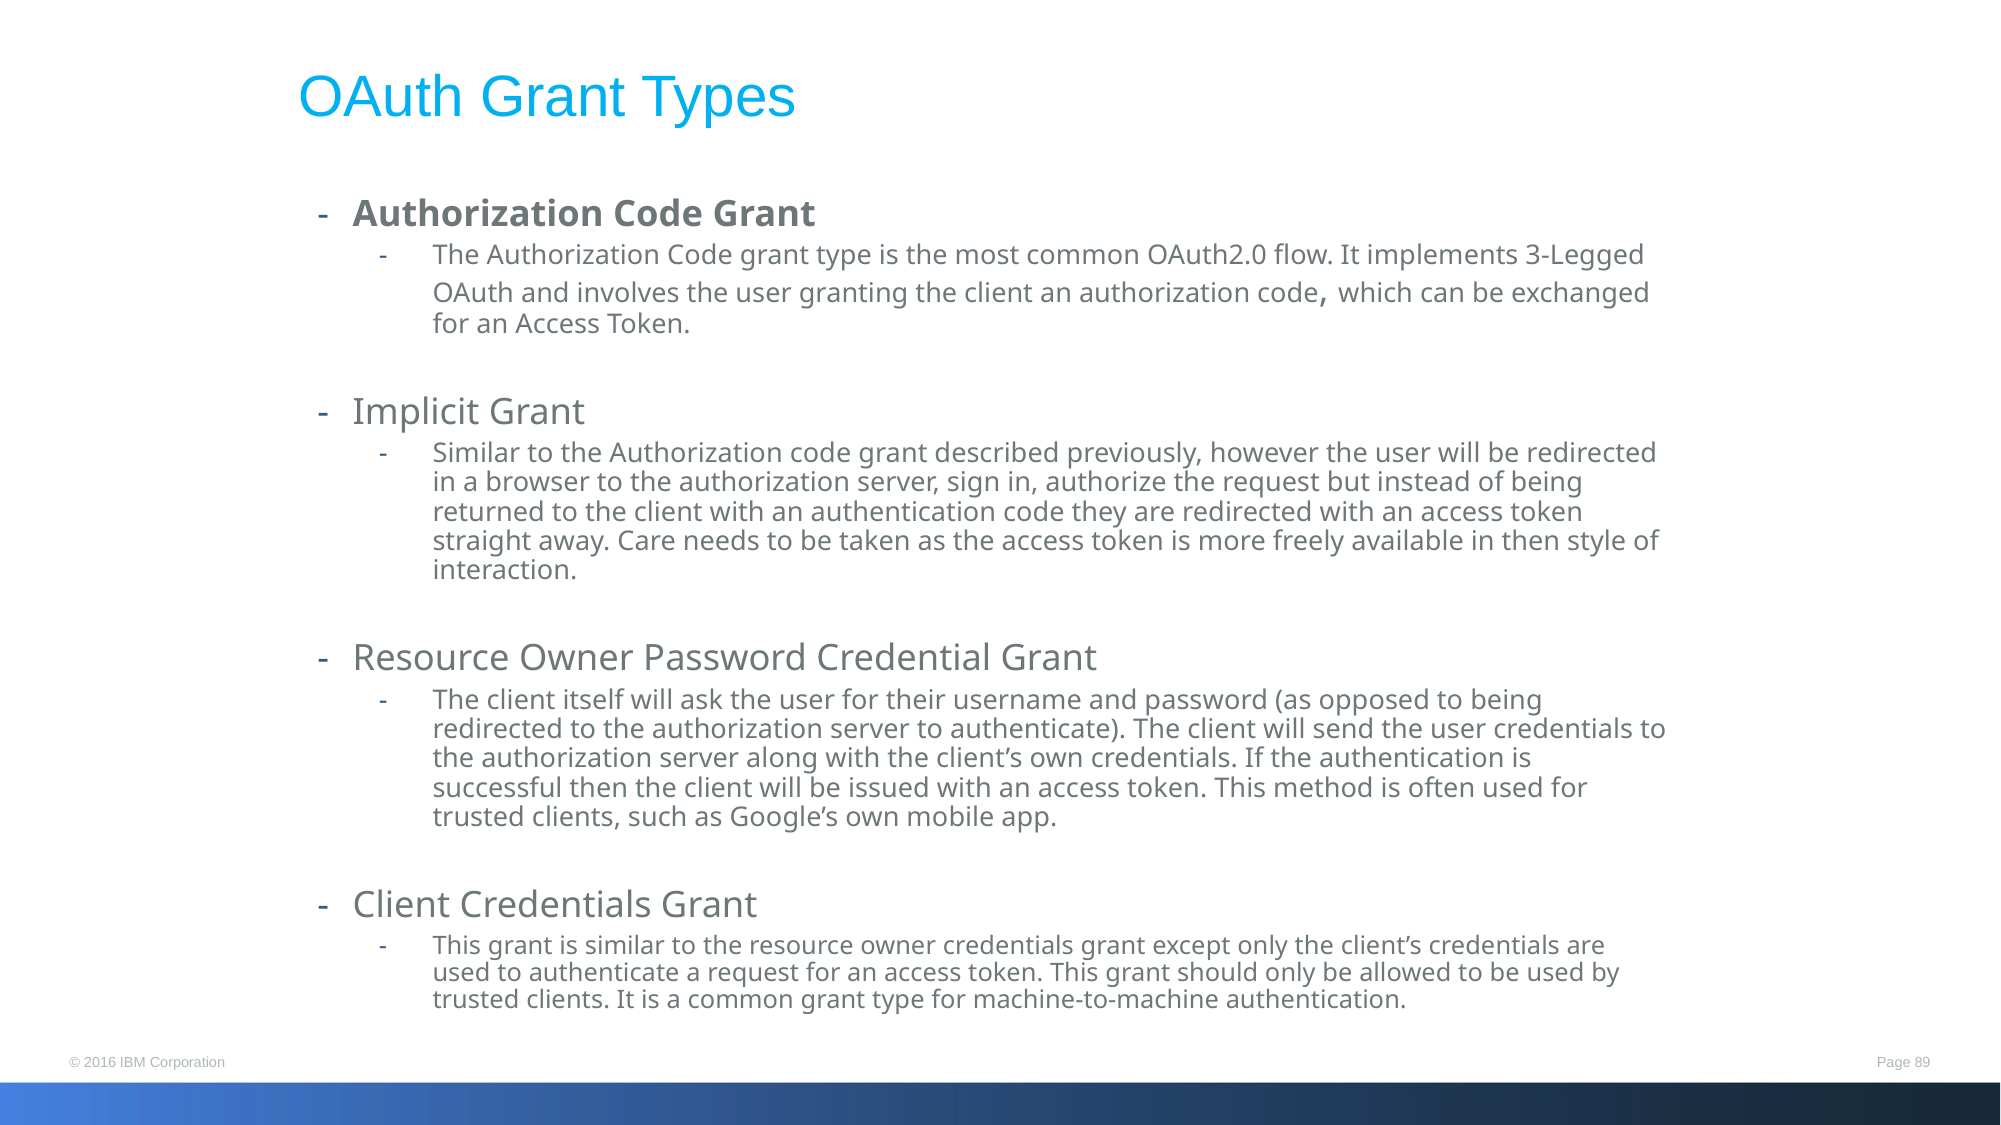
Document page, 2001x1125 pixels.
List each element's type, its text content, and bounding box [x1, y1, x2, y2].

text_box OAuth Grant Types [287, 52, 1750, 134]
picture [0, 0, 2001, 1125]
list Authorization Code Grant The Authorization Code grant type is the most common OAuth2.0 flow. It implements 3-Legged OAuth and involves the user granting the client an authorization code, which can be exchanged for an Access Token. Implicit Grant Similar to the Authorization code grant described previously, however the user will be redirected in a browser to the authorization server, sign in, authorize the request but instead of being returned to the client with an authentication code they are redirected with an access token straight away. Care needs to be taken as the access token is more freely available in then style of interaction. Resource Owner Password Credential Grant The client itself will ask the user for their username and password (as opposed to being redirected to the authorization server to authenticate). The client will send the user credentials to the authorization server along with the client’s own credentials. If the authentication is successful then the client will be issued with an access token. This method is often used for trusted clients, such as Google’s own mobile app. Client Credentials Grant This grant is similar to the resource owner credentials grant except only the client’s credentials are used to authenticate a request for an access token. This grant should only be allowed to be used by trusted clients. It is a common grant type for machine-to-machine authentication. [302, 187, 1684, 1024]
